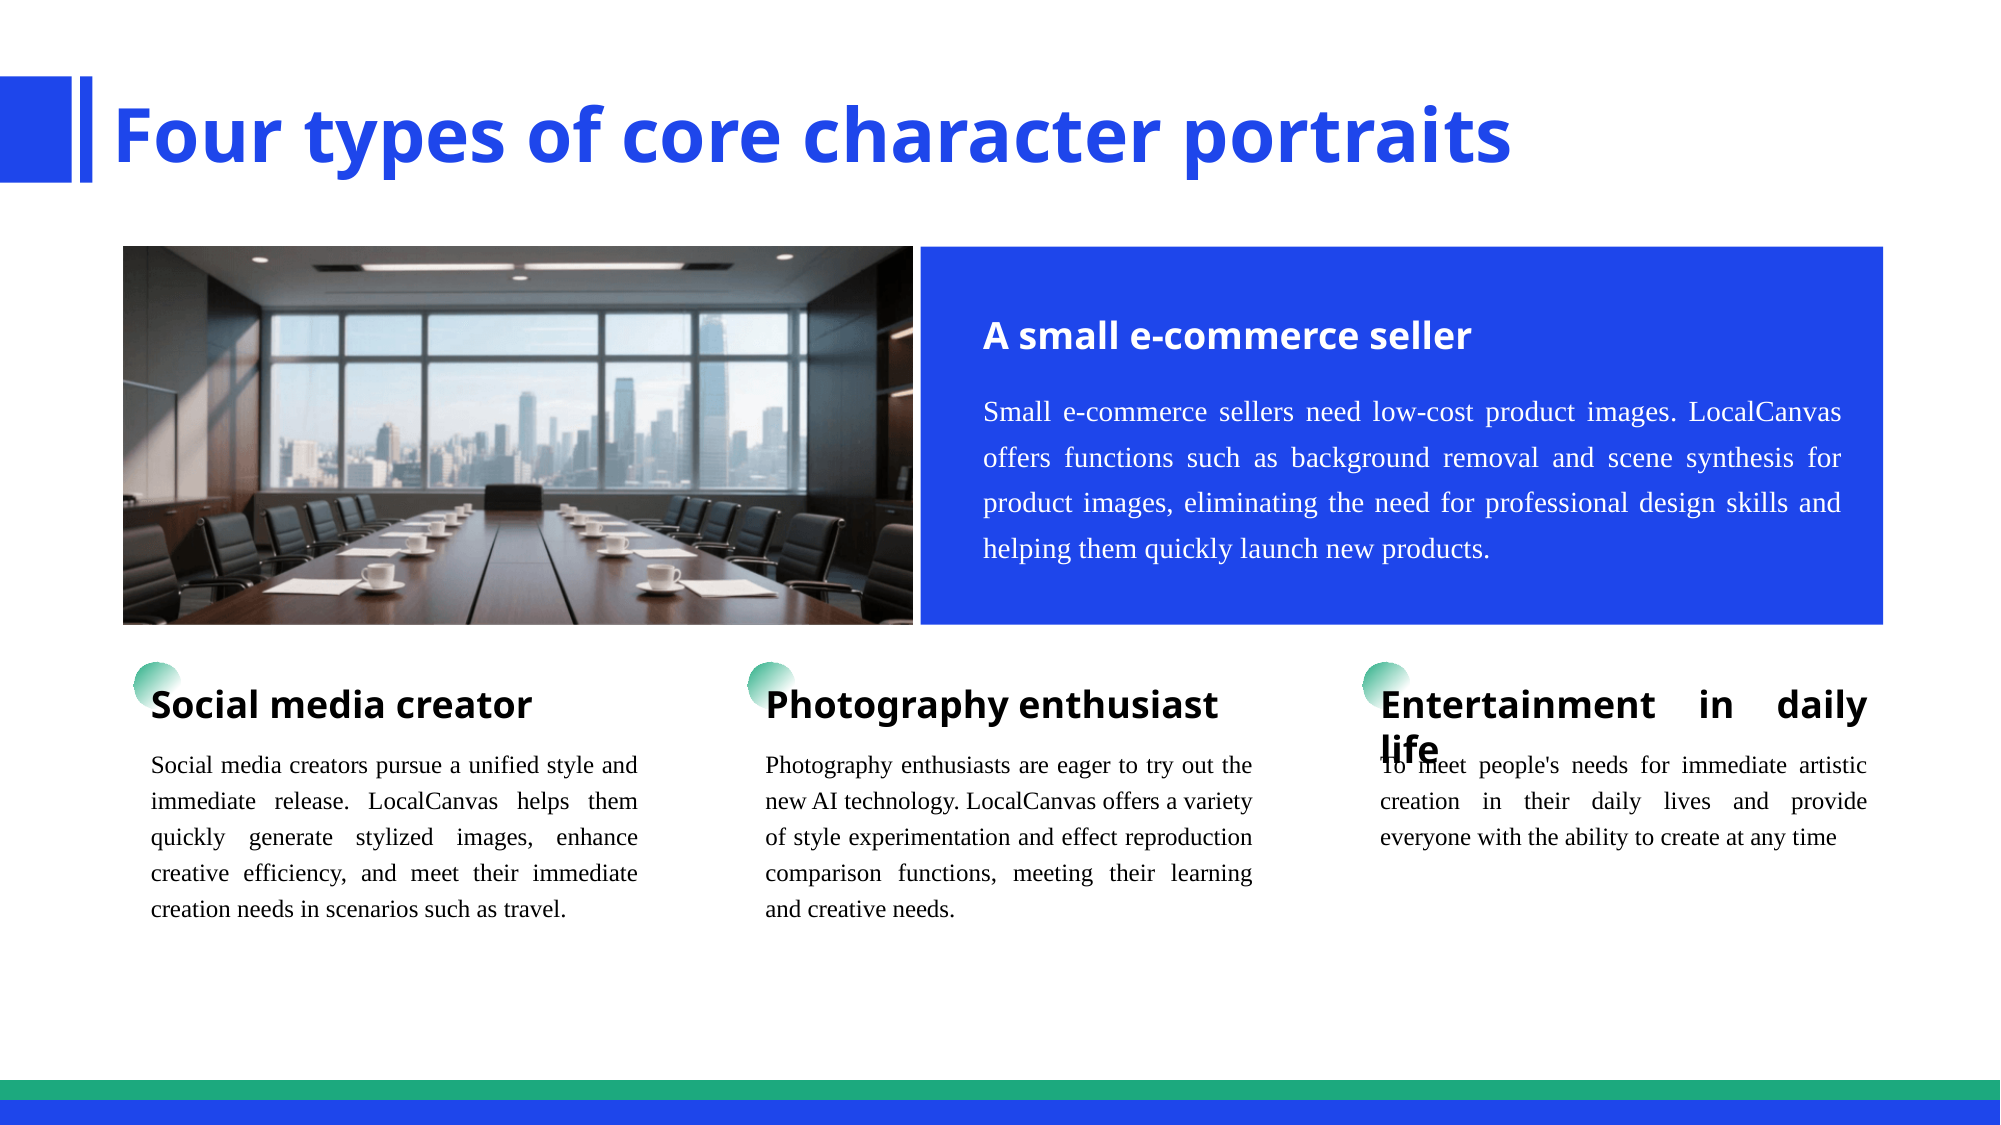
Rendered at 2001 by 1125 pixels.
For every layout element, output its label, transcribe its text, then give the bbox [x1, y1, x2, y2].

text_box [133, 661, 181, 709]
text_box To meet people's needs for immediate artistic creation in their daily lives and provide everyone with the ability to create at any time [1364, 735, 1883, 858]
text_box [0, 1100, 2000, 1125]
text_box Social media creators pursue a unified style and immediate release. LocalCanvas helps them quickly generate stylized images, enhance creative efficiency, and meet their immediate creation needs in scenarios such as travel. [135, 735, 654, 930]
text_box Photography enthusiasts are eager to try out the new AI technology. LocalCanvas offers a variety of style experimentation and effect reproduction comparison functions, meeting their learning and creative needs. [750, 735, 1269, 930]
text_box [0, 76, 72, 183]
picture [122, 246, 913, 625]
text_box Small e-commerce sellers need low-cost product images. LocalCanvas offers functions such as background removal and scene synthesis for product images, eliminating the need for professional design skills and helping them quickly launch new products. [968, 374, 1858, 572]
text_box [920, 246, 1884, 625]
text_box Entertainment in daily life [1364, 673, 1883, 735]
text_box A small e-commerce seller [968, 304, 1858, 365]
text_box Four types of core character portraits [97, 79, 1929, 185]
text_box Photography enthusiast [750, 673, 1269, 734]
text_box [1362, 661, 1410, 709]
text_box [80, 76, 93, 183]
text_box [747, 661, 795, 709]
text_box Social media creator [135, 673, 654, 734]
text_box [0, 1080, 2000, 1100]
